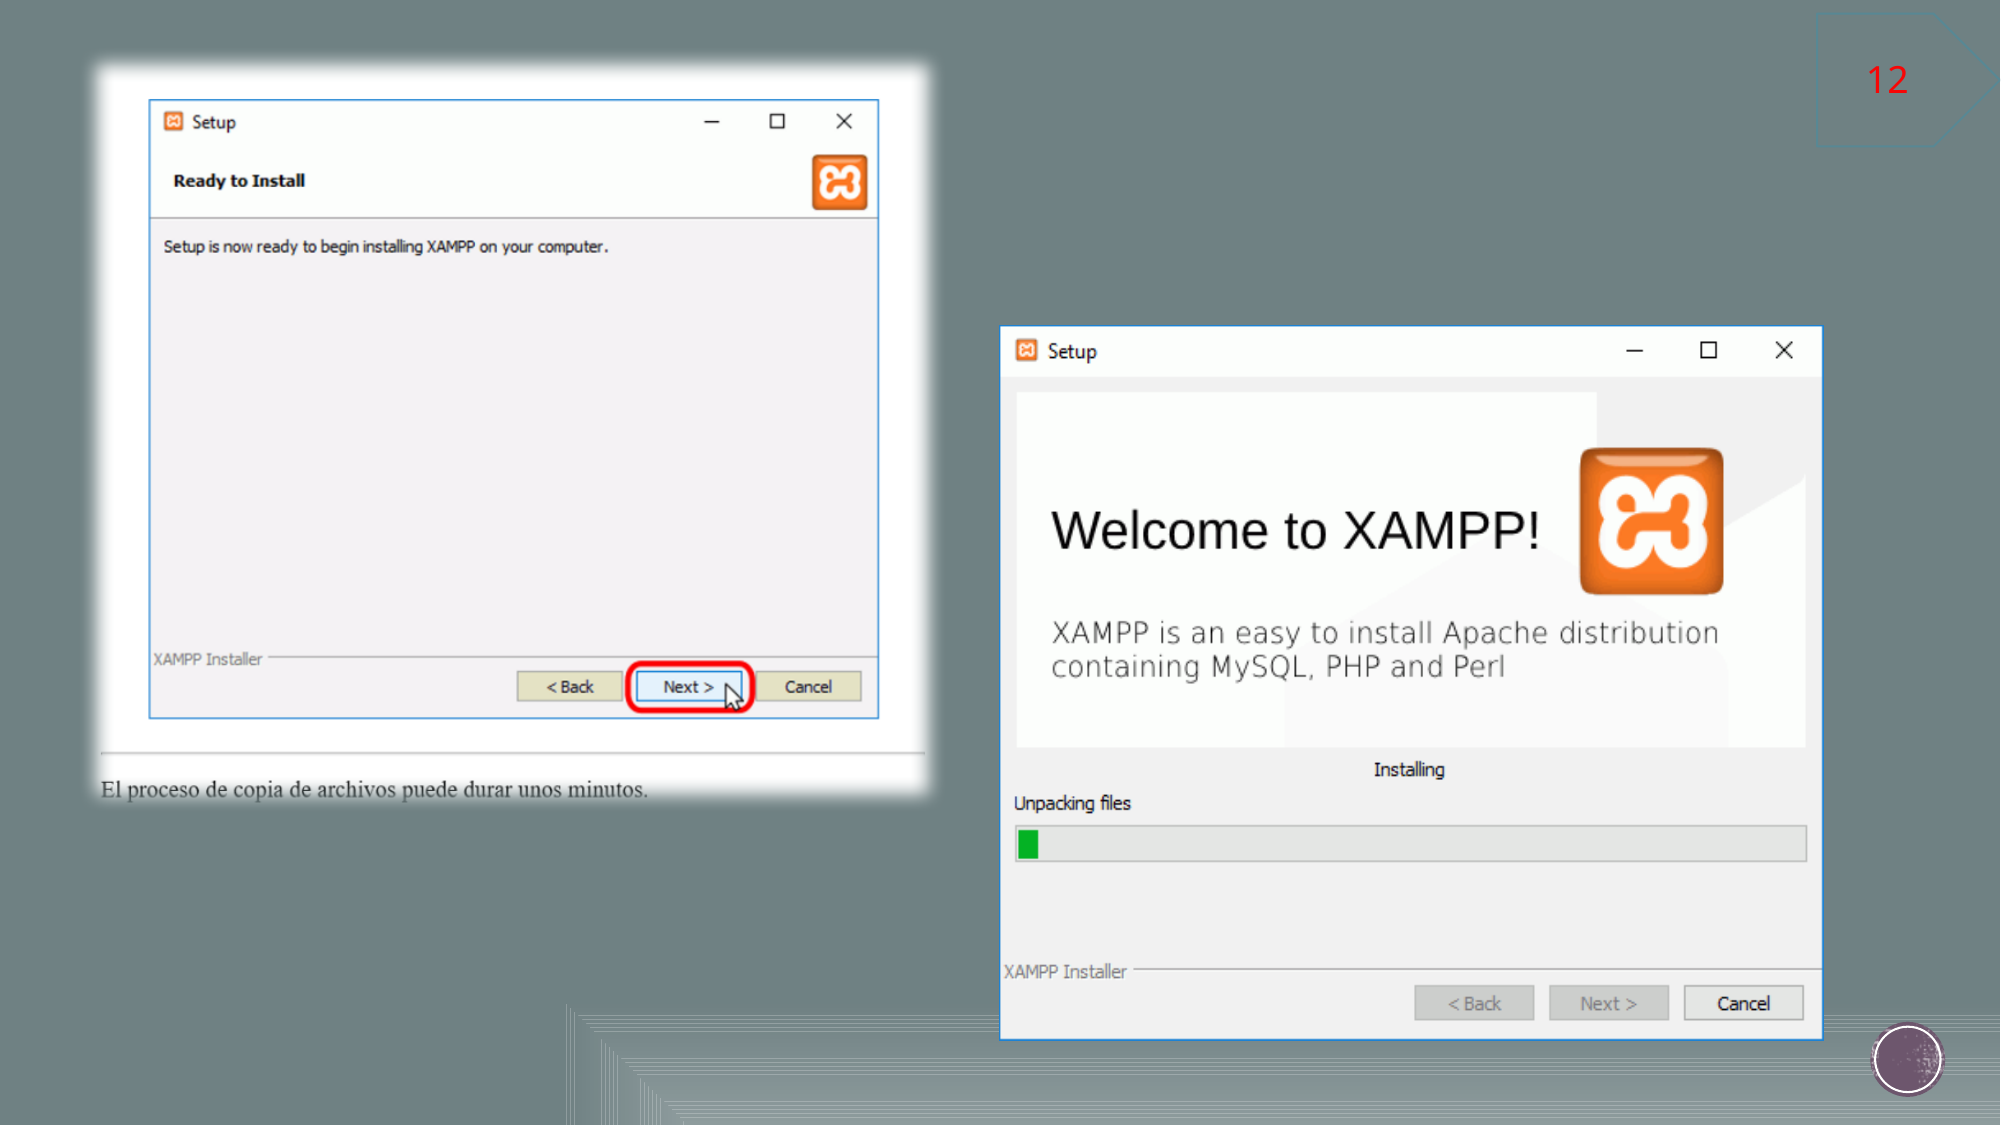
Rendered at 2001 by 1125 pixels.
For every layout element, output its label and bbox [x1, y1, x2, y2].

picture [79, 48, 946, 812]
picture [999, 325, 1824, 1041]
